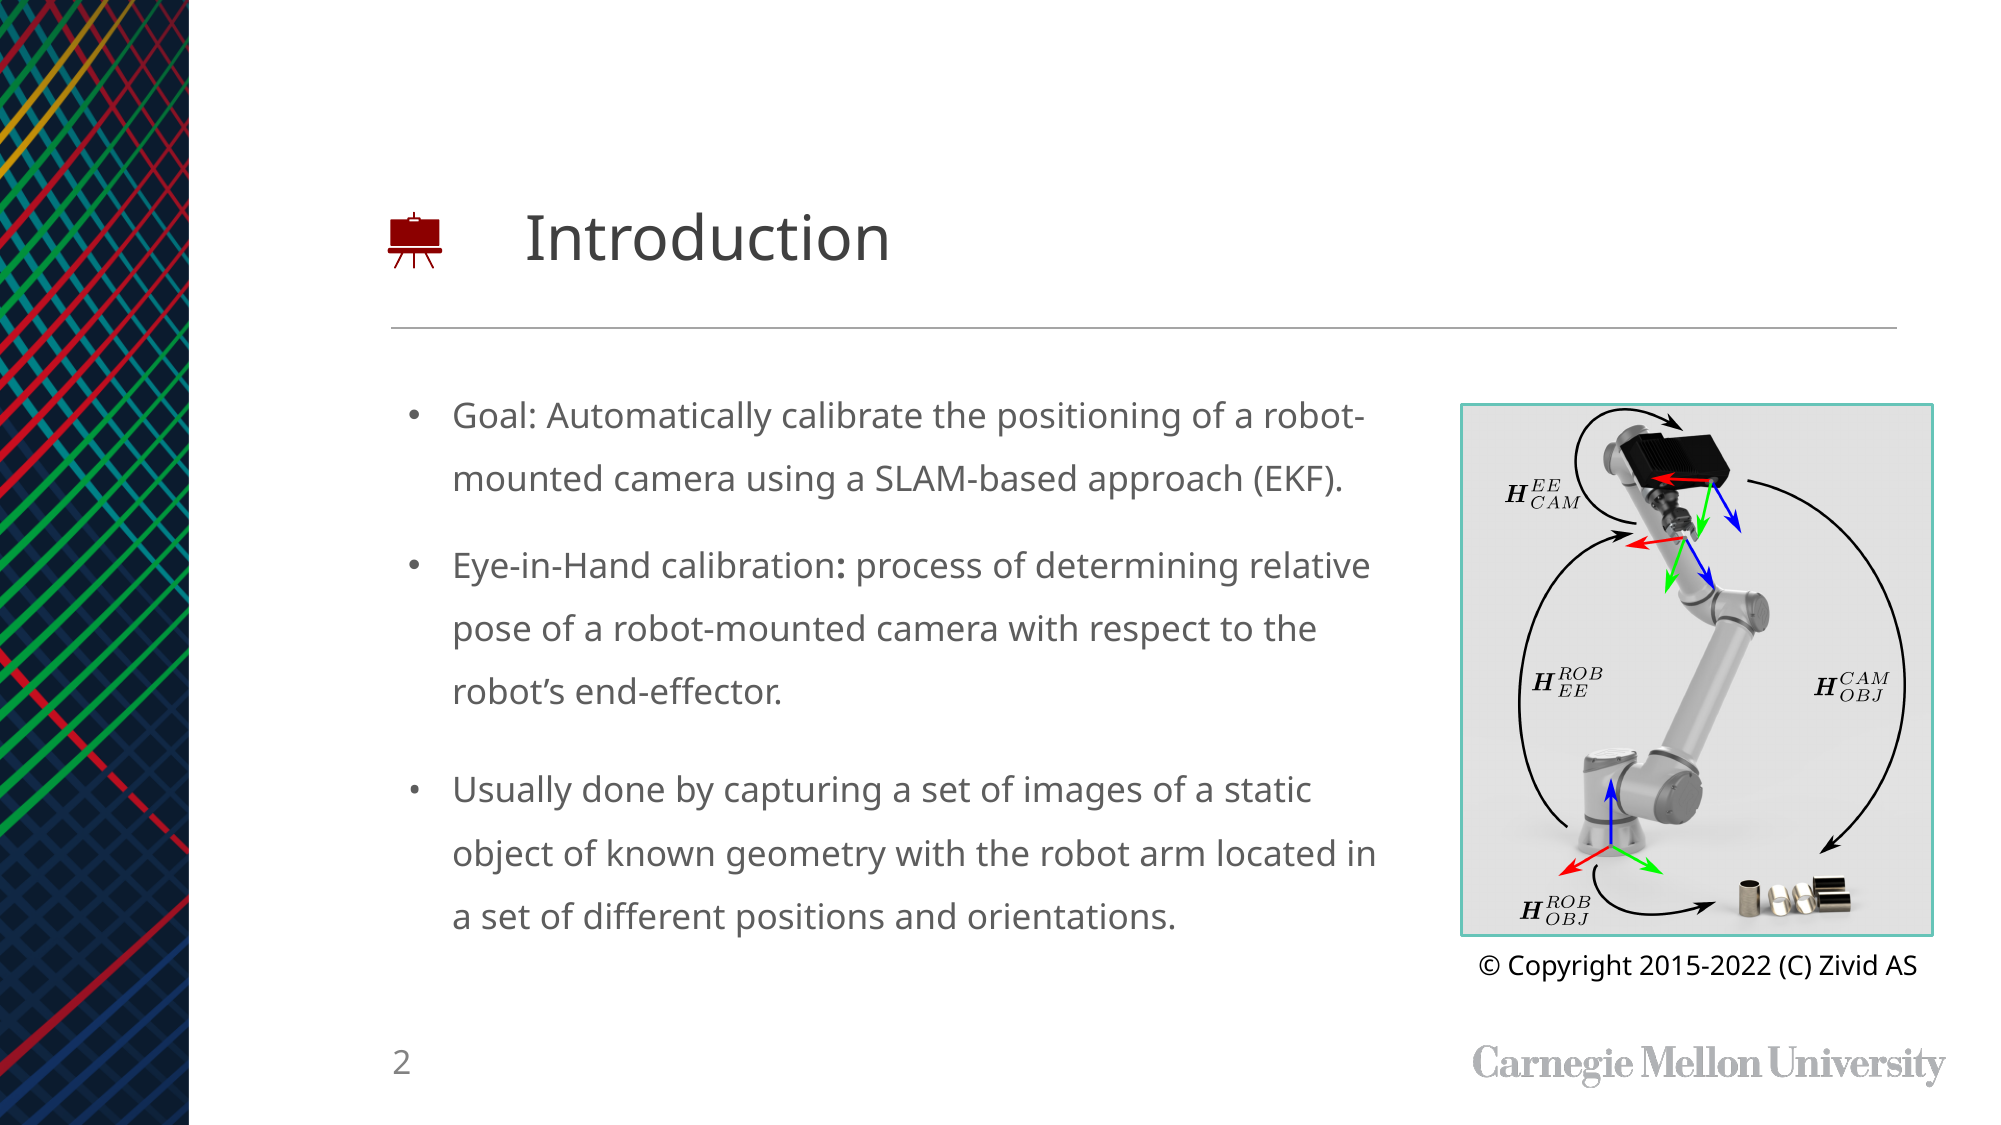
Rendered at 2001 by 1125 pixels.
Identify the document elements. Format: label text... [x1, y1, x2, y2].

text_box © Copyright 2015-2022 (C) Zivid AS [1463, 933, 1956, 997]
list Goal: Automatically calibrate the positioning of a robot-mounted camera using a SLAM-based approach (EKF). Eye-in-Hand calibration: process of determining relative pose of a robot-mounted camera with respect to the robot’s end-effector. Usually done by capturing a set of images of a static object of known geometry with the robot arm located in a set of different positions and orientations. [384, 364, 1396, 1037]
list Introduction [517, 187, 1483, 294]
slide_number 2 [384, 1037, 443, 1125]
picture [1473, 1045, 1946, 1088]
picture [1463, 406, 1931, 935]
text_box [387, 211, 443, 269]
picture [0, 0, 188, 1125]
